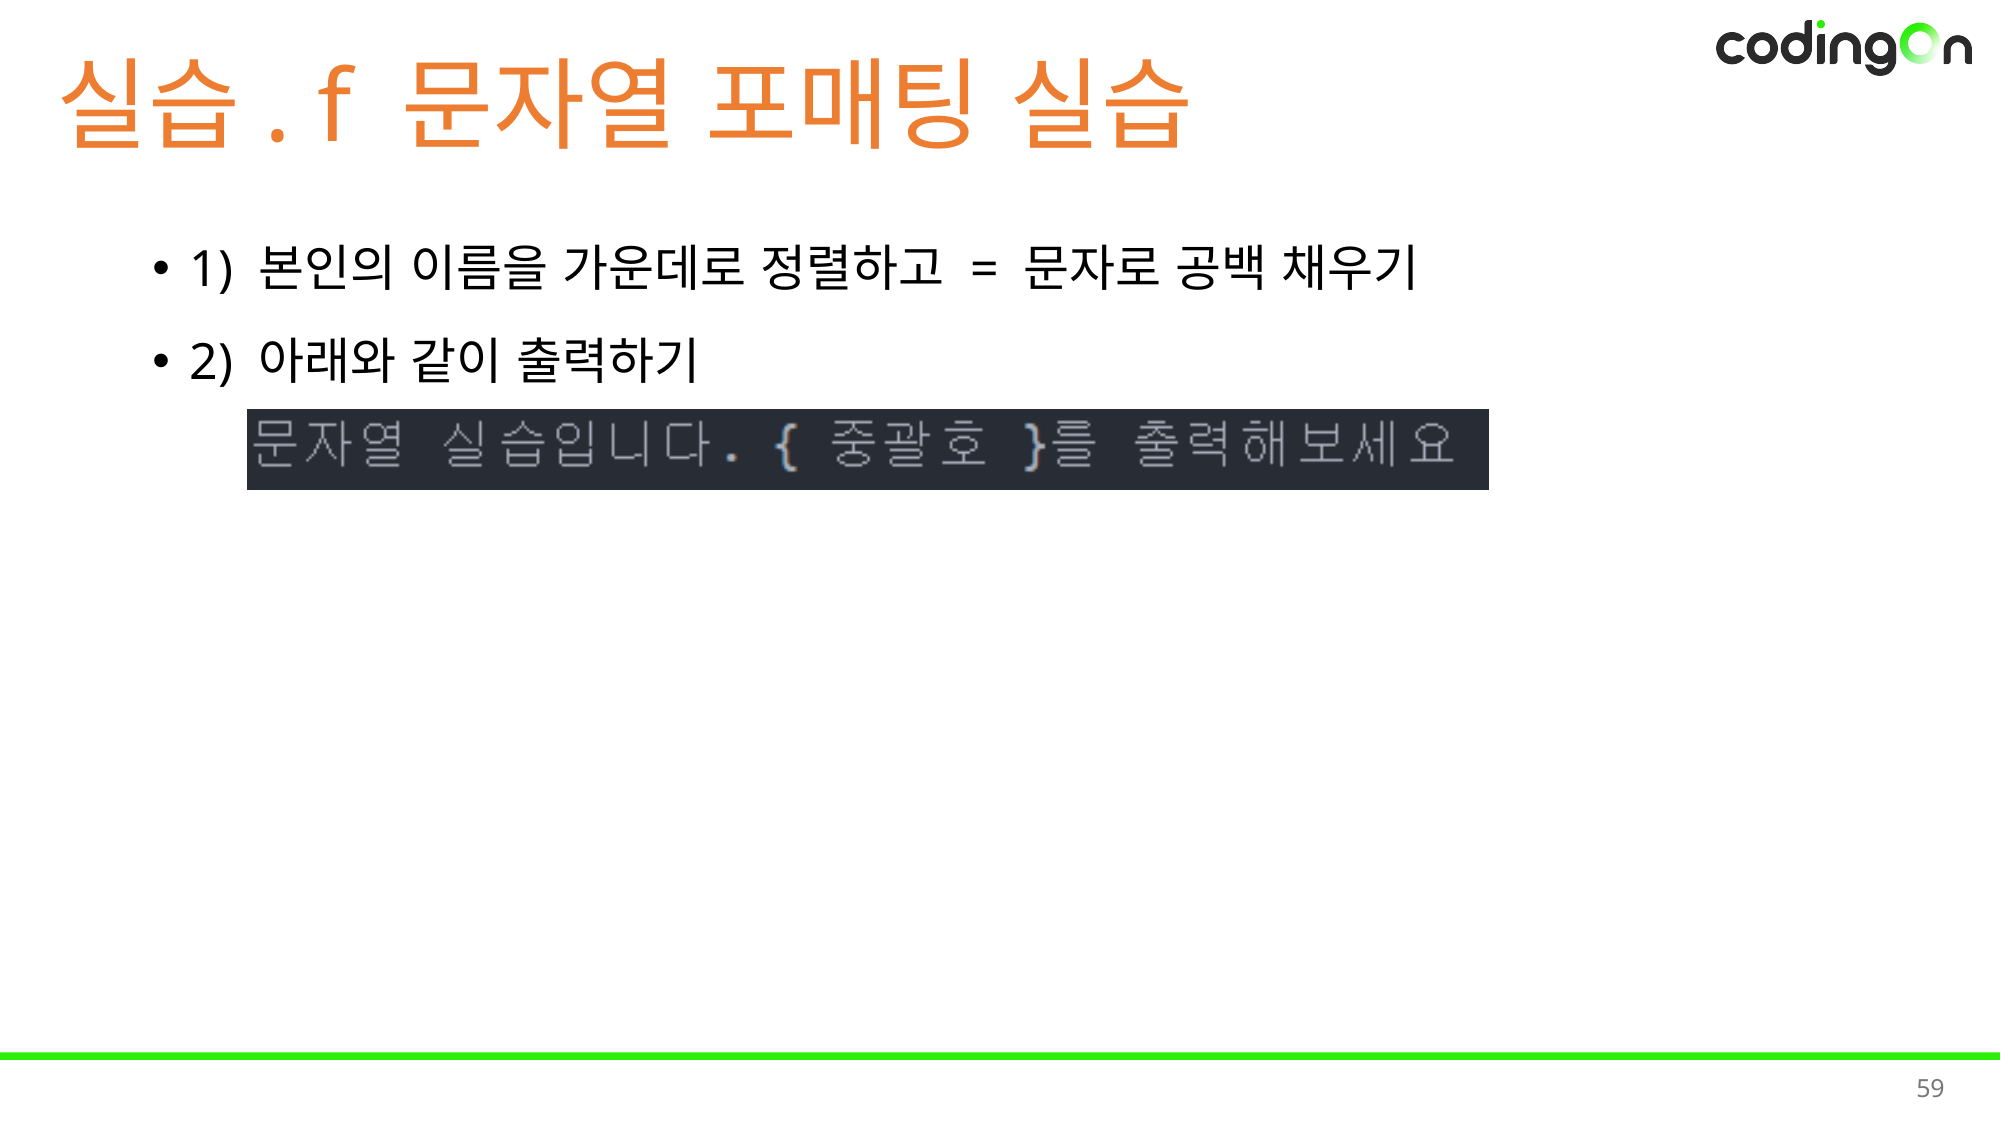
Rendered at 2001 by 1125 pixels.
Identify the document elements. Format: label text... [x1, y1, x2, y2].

picture [1767, 20, 1972, 76]
picture [247, 409, 1489, 490]
list 1) 본인의 이름을 가운데로 정렬하고 = 문자로 공백 채우기 2) 아래와 같이 출력하기 [137, 217, 1863, 1014]
slide_number 59 [1509, 1059, 1960, 1120]
title 실습. f 문자열 포매팅 실습 [41, 0, 1767, 218]
